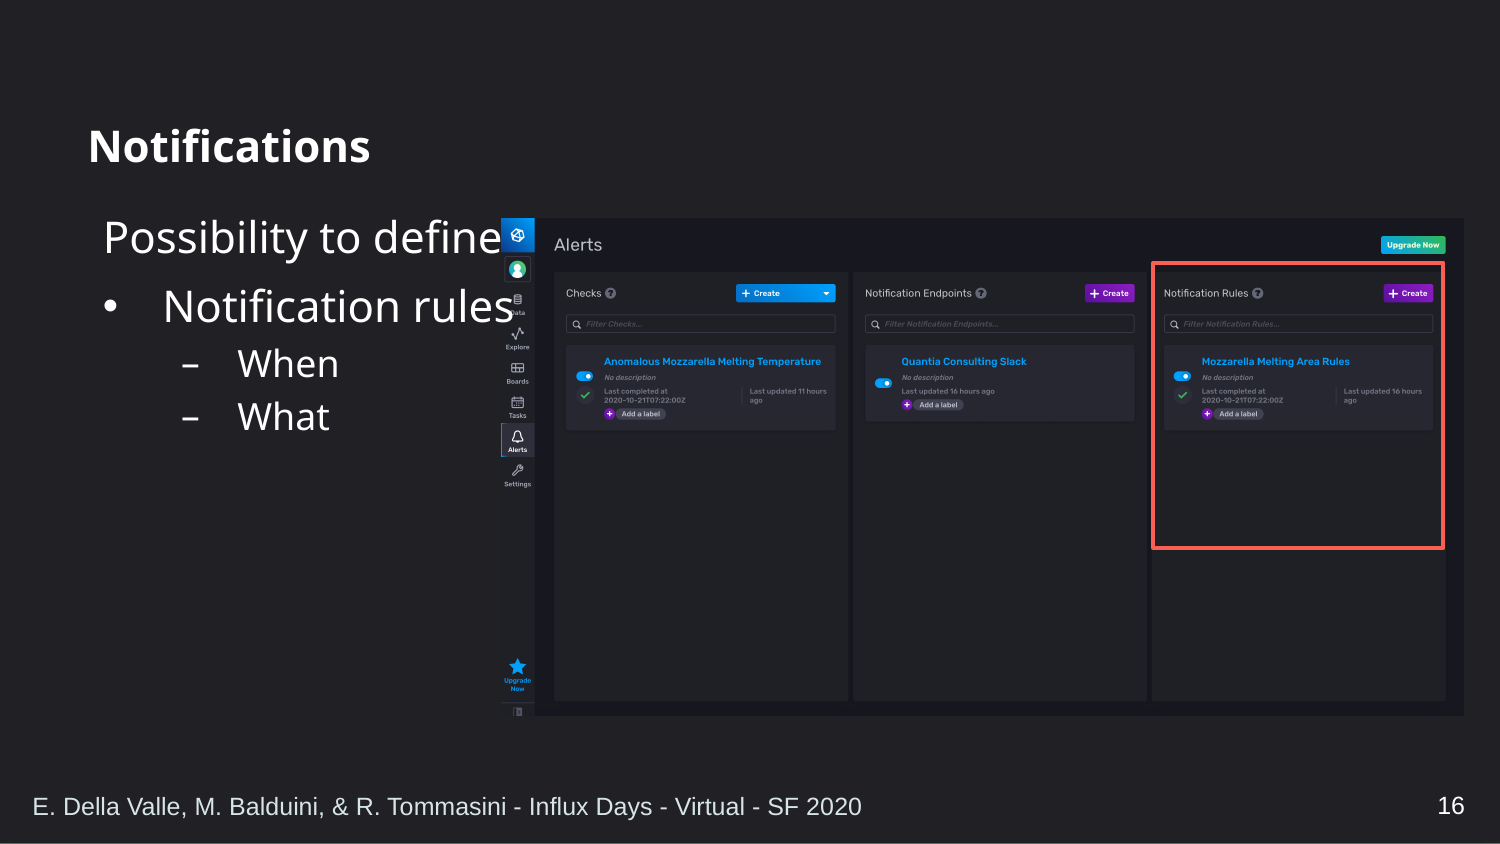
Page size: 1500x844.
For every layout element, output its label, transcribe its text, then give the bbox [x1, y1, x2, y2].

list Possibility to define Notification rules When What [76, 204, 1423, 761]
footer E. Della Valle, M. Balduini, & R. Tommasini - Influx Days - Virtual - SF 2020 [17, 783, 1135, 828]
picture [500, 218, 1465, 716]
title Notifications [76, 99, 1423, 196]
slide_number 16 [1142, 782, 1481, 828]
